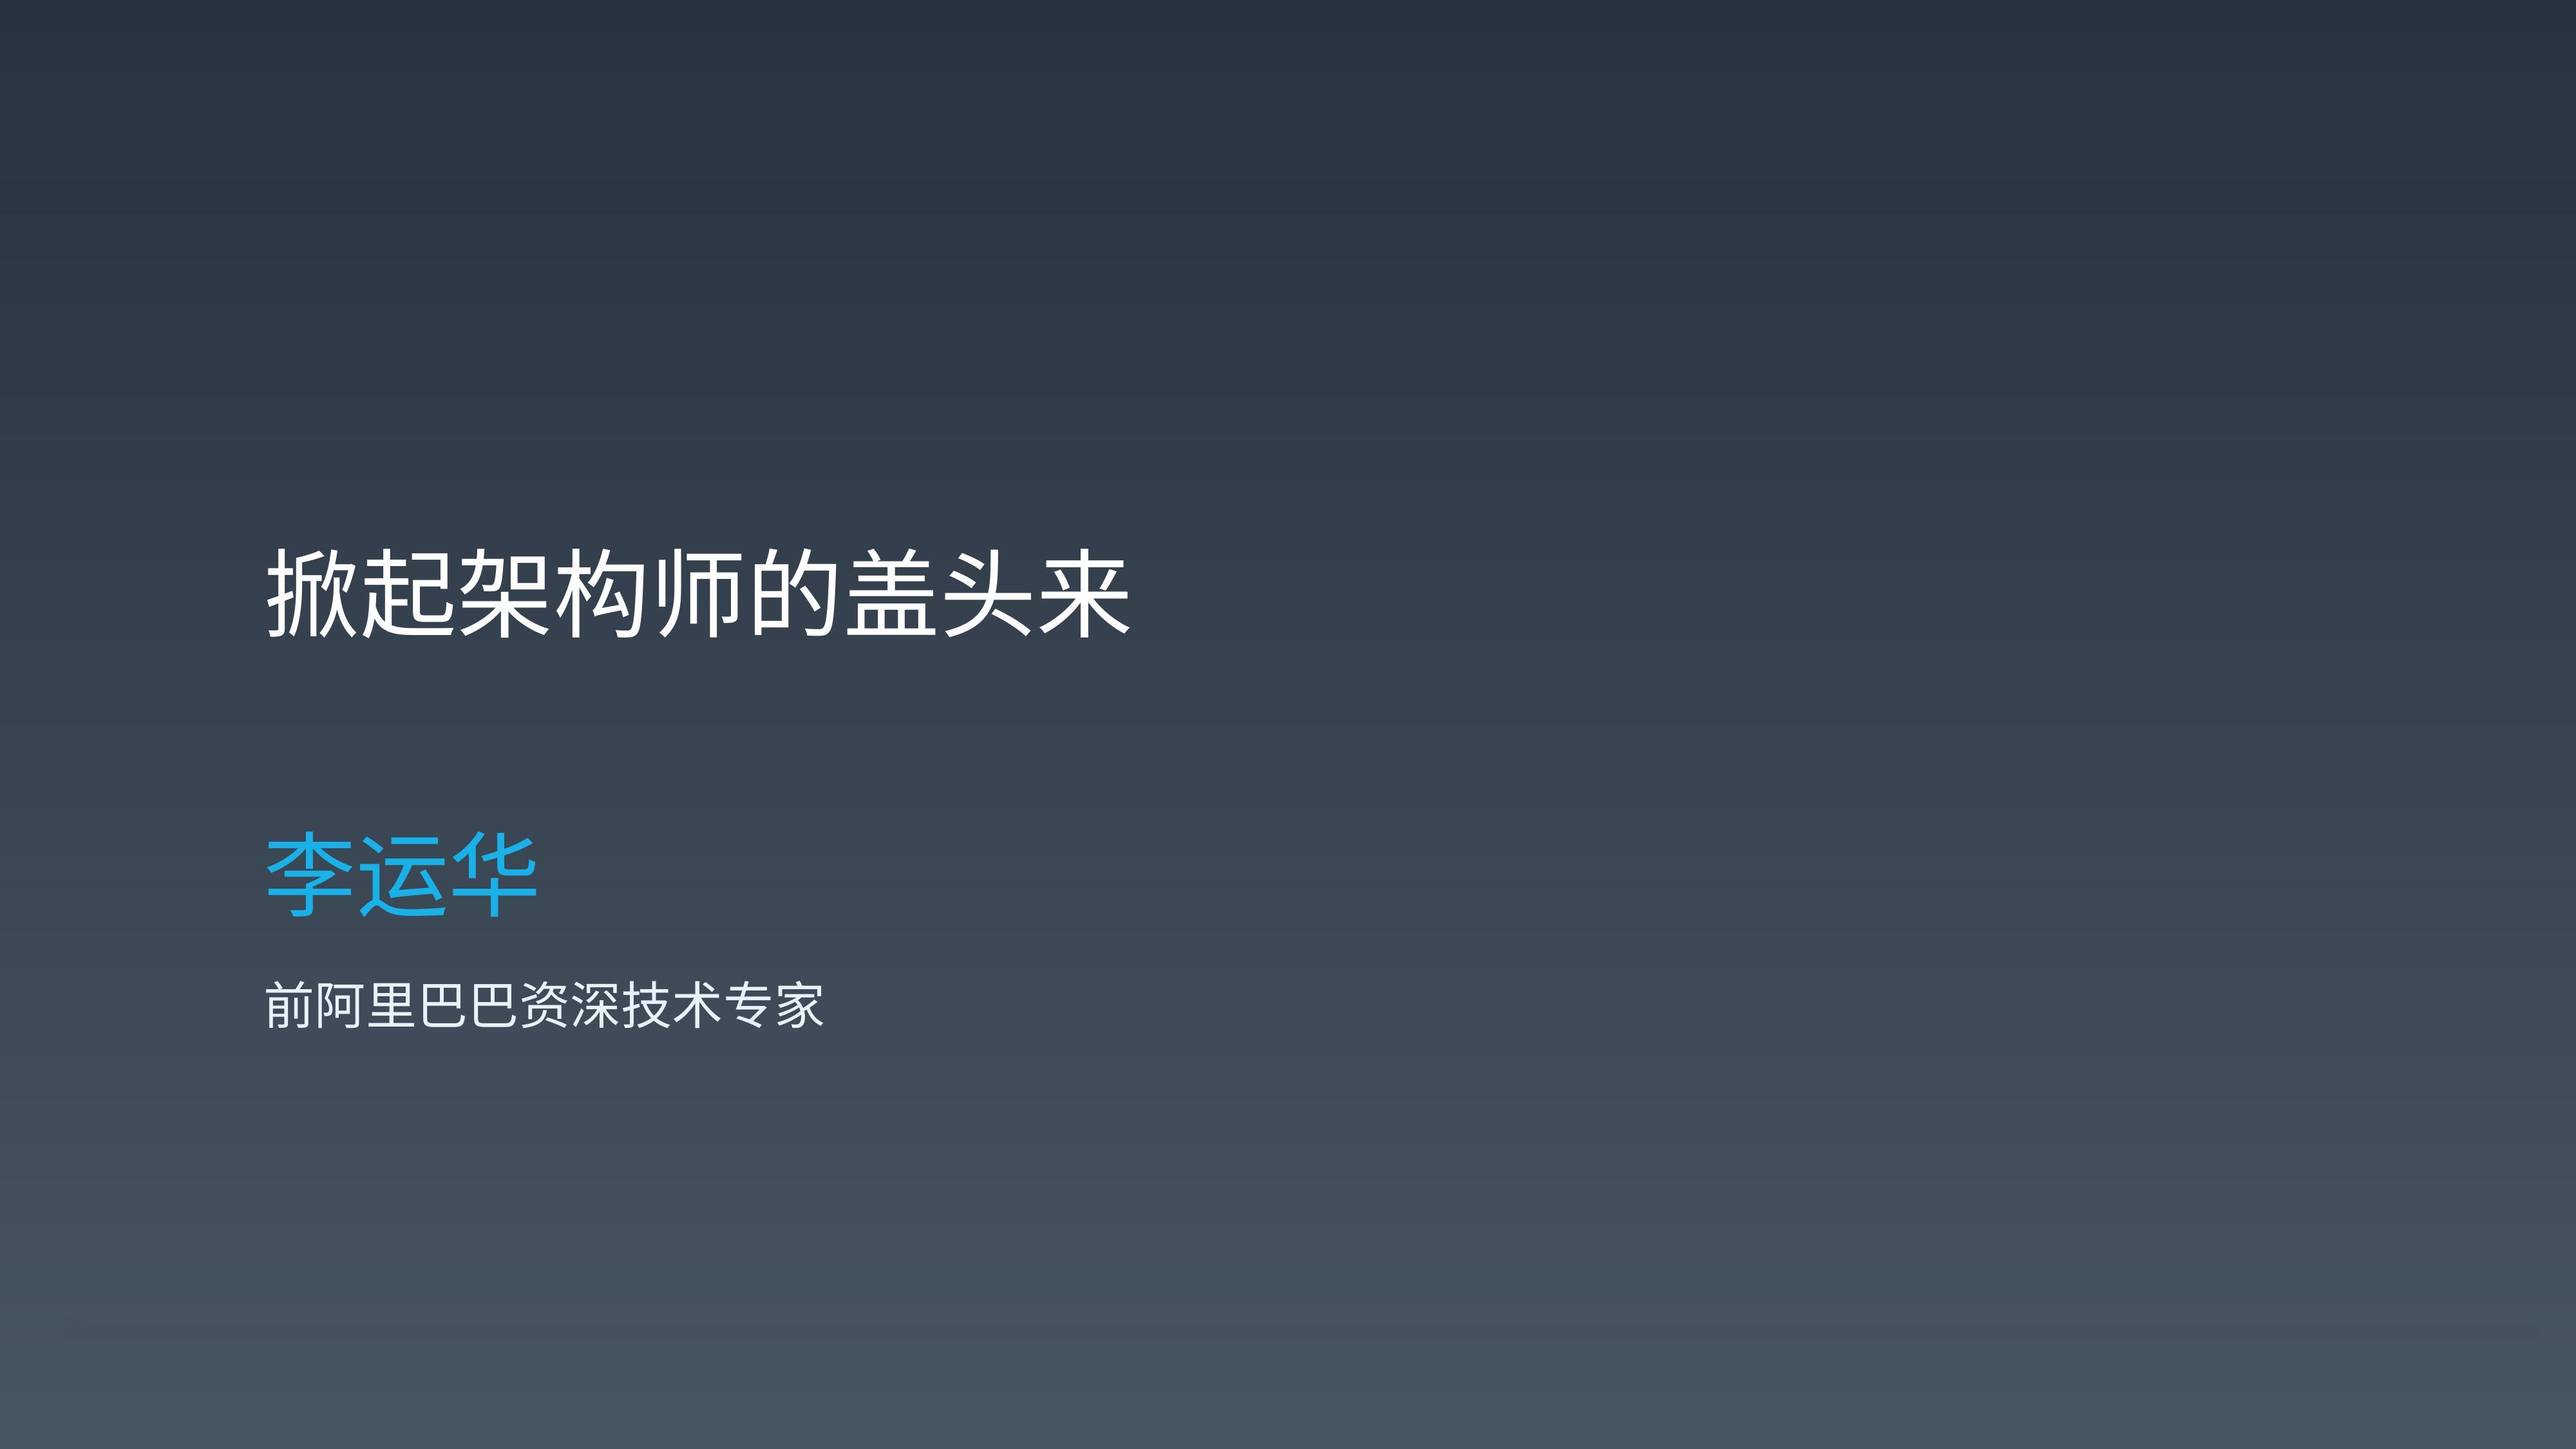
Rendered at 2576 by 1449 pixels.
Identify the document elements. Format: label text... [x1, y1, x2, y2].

list 掀起架构师的盖头来 [258, 526, 1924, 656]
picture [0, 0, 2576, 1449]
list 前阿里巴巴资深技术专家 [258, 967, 837, 1041]
list 李运华 [258, 810, 550, 934]
